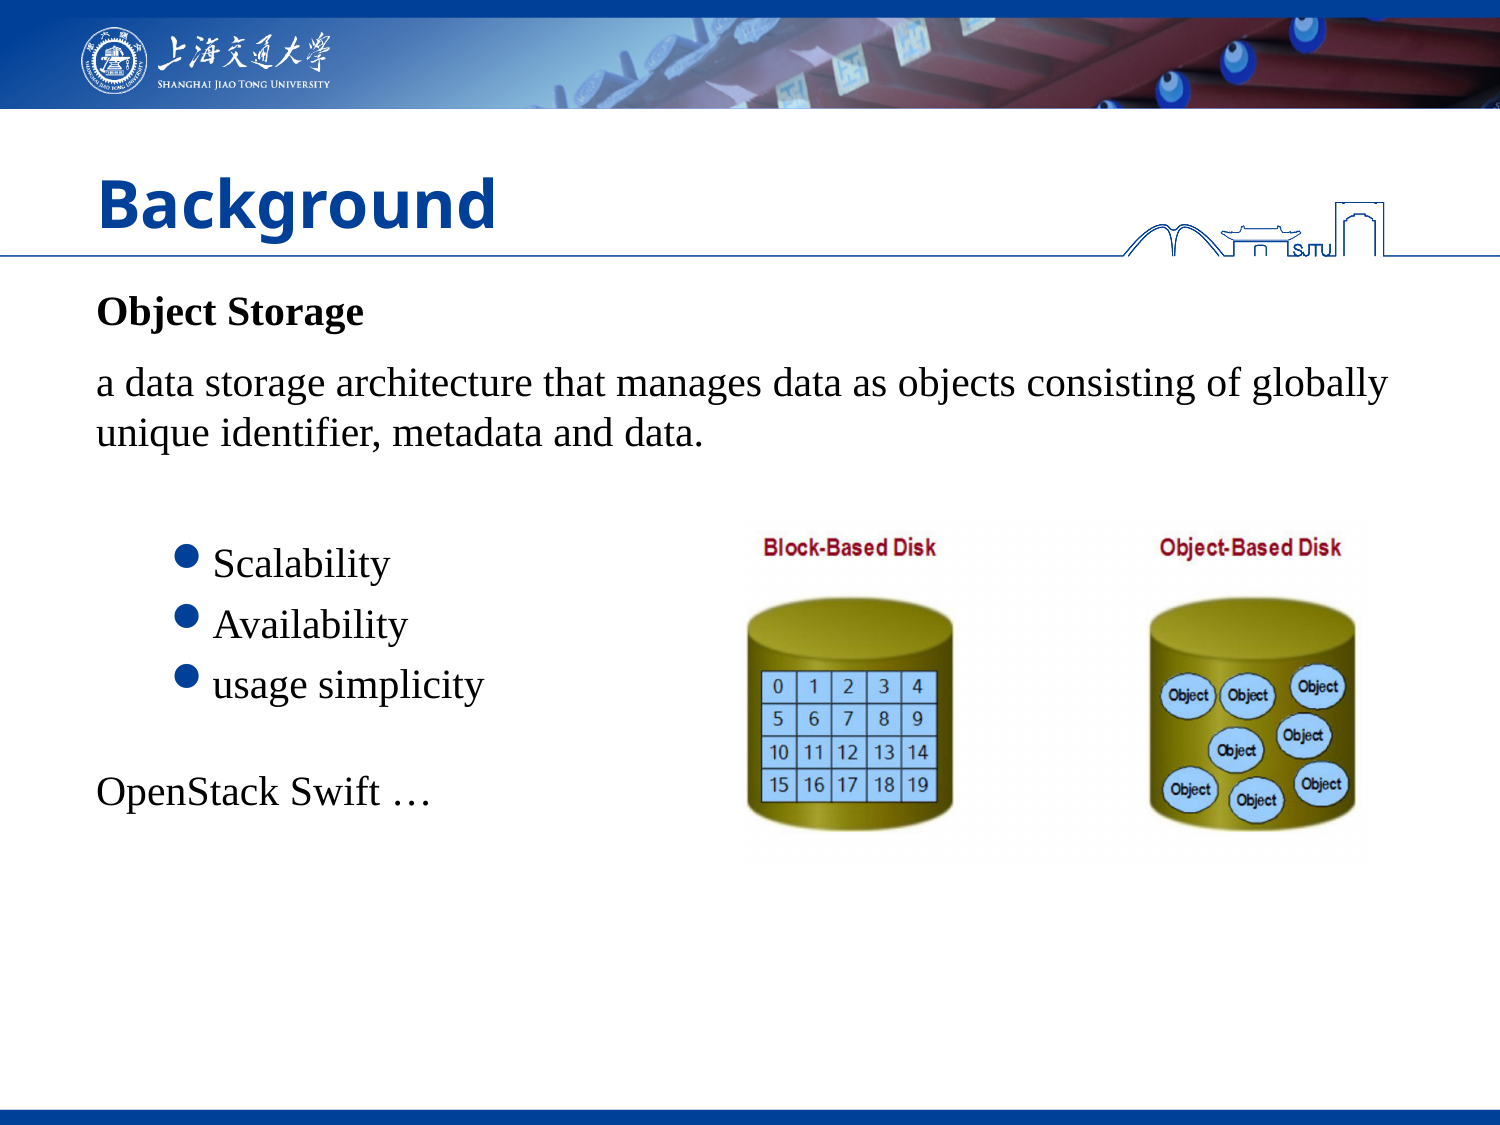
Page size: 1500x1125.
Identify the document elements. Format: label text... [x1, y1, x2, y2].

text_box OpenStack Swift … [80, 756, 1424, 1125]
list Object Storage a data storage architecture that manages data as objects consisting of globally unique identifier, metadata and data. Scalability Availability usage simplicity [81, 276, 1424, 756]
picture [740, 514, 1371, 864]
title Background [81, 159, 1455, 254]
picture [0, 18, 1500, 109]
